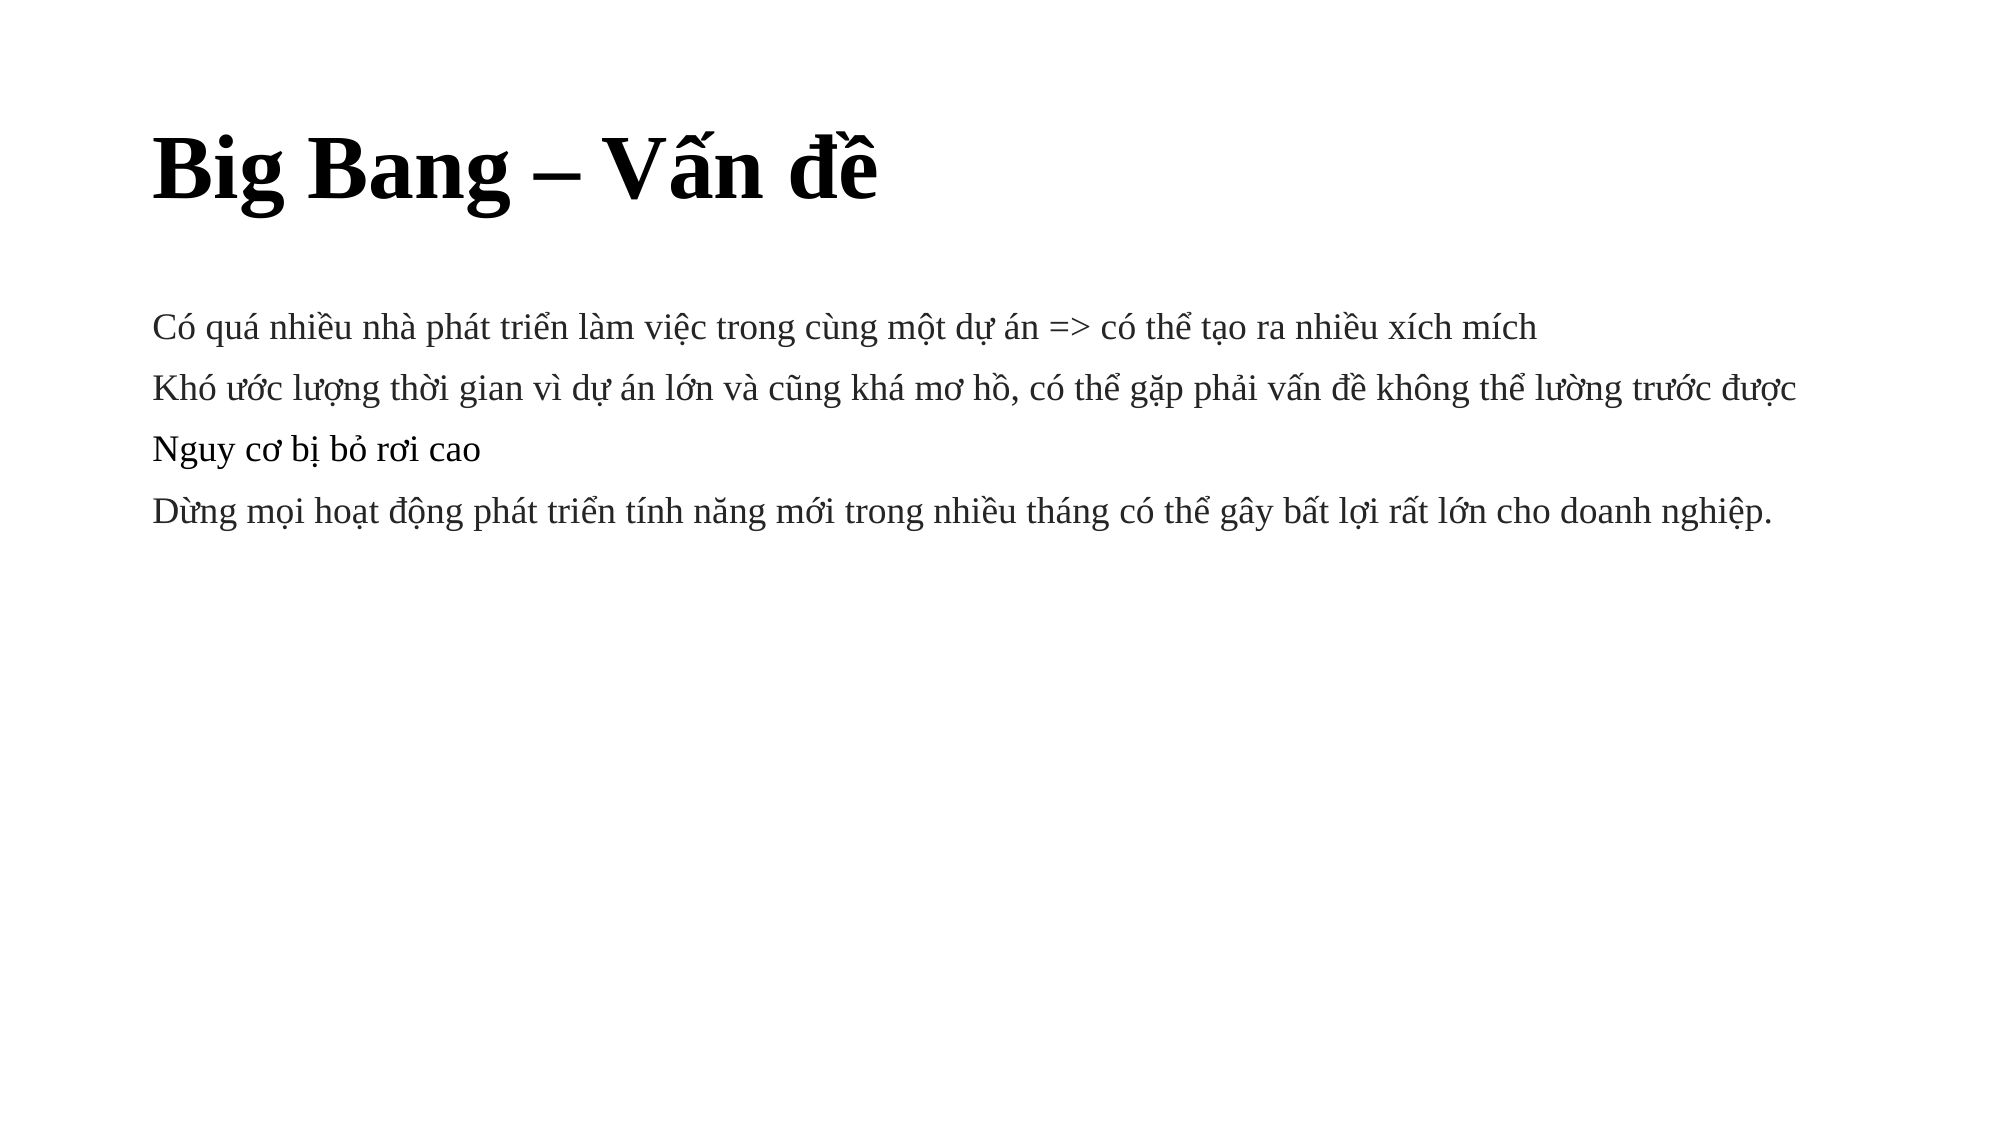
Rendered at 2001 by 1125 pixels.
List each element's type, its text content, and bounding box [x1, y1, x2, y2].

title Big Bang – Vấn đề [137, 59, 1863, 278]
list Có quá nhiều nhà phát triển làm việc trong cùng một dự án => có thể tạo ra nhiều xích mích Khó ước lượng thời gian vì dự án lớn và cũng khá mơ hồ, có thể gặp phải vấn đề không thể lường trước được Nguy cơ bị bỏ rơi cao Dừng mọi hoạt động phát triển tính năng mới trong nhiều tháng có thể gây bất lợi rất lớn cho doanh nghiệp. [137, 299, 1863, 1014]
